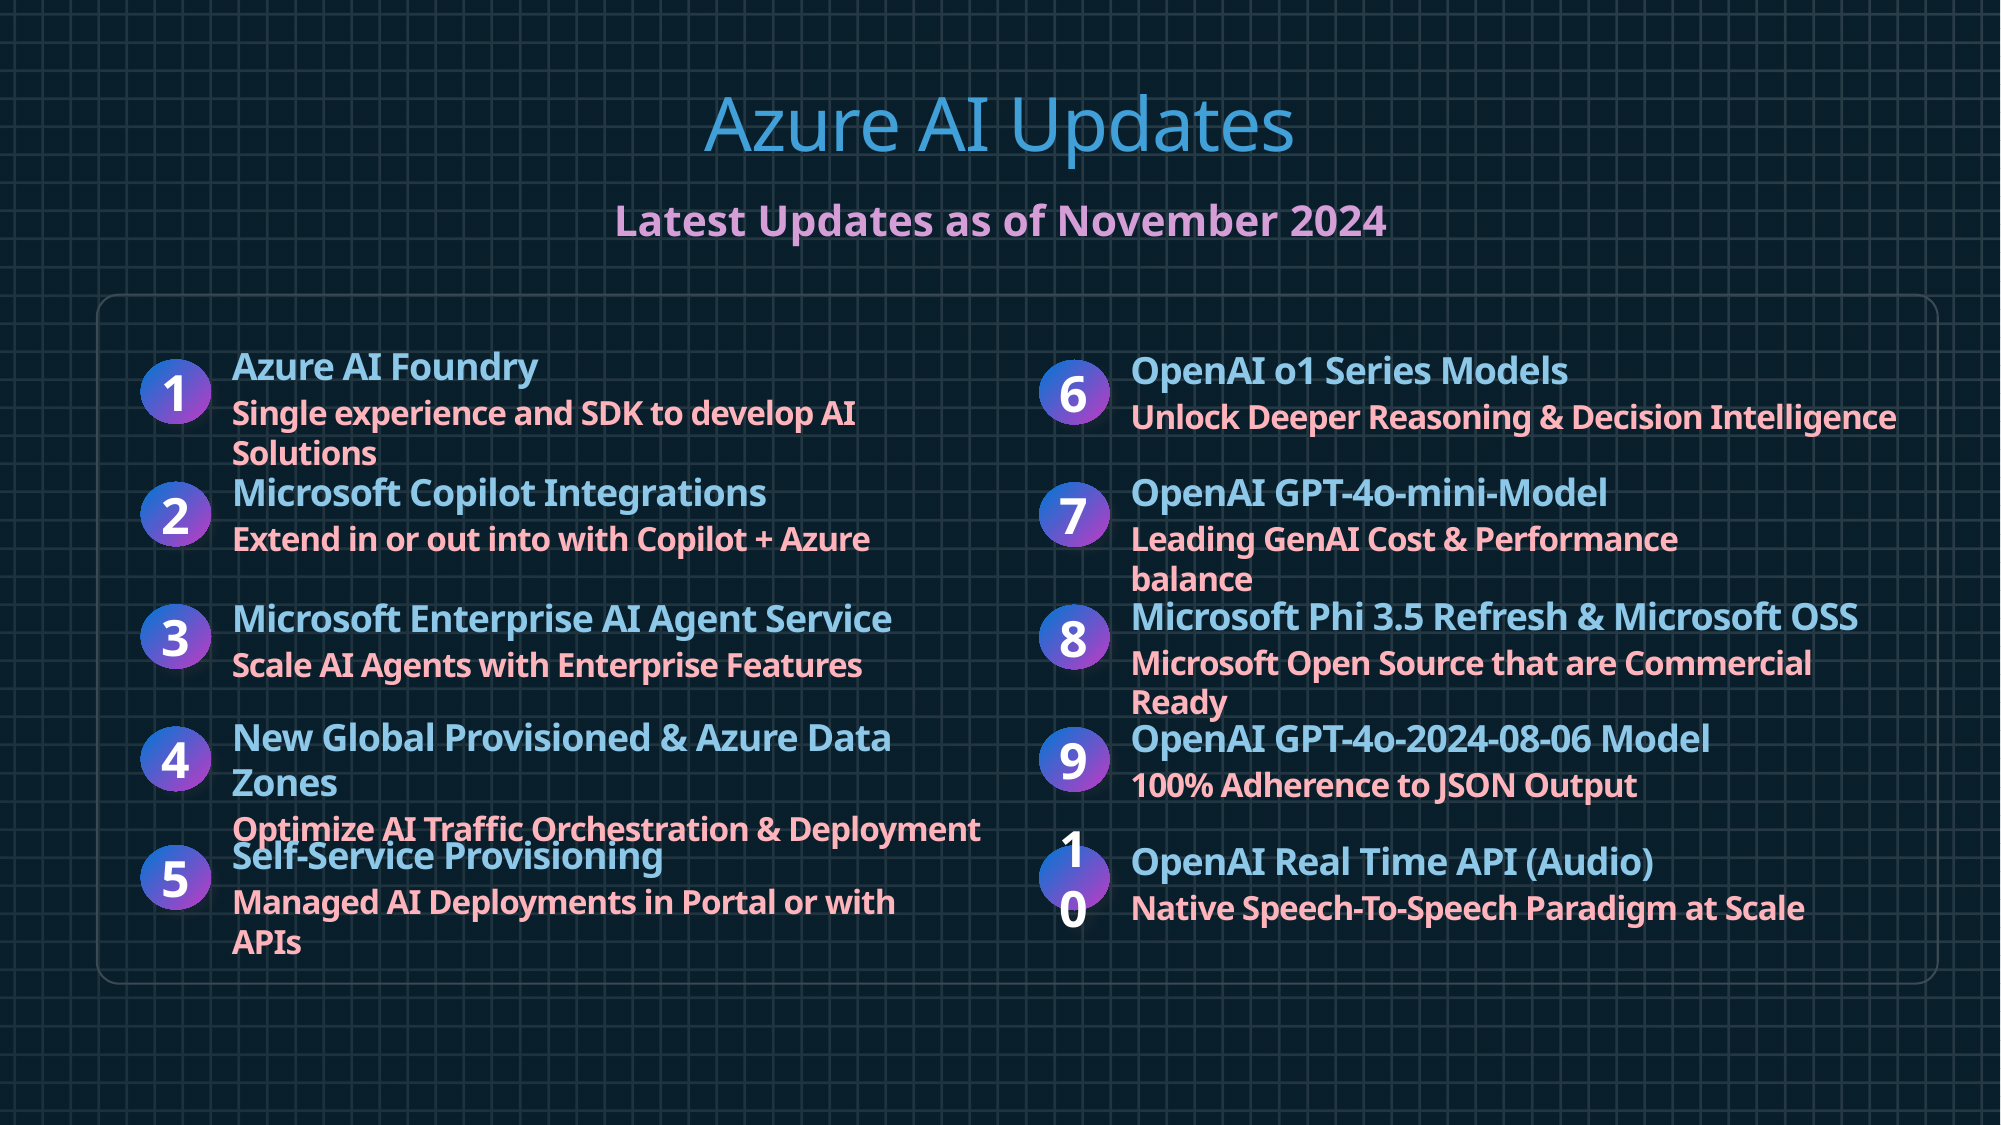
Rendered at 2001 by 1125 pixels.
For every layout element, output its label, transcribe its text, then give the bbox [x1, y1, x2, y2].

text_box Microsoft Enterprise AI Agent Service Scale AI Agents with Enterprise Features [231, 595, 905, 685]
text_box 2 [140, 481, 212, 548]
text_box 9 [1038, 726, 1111, 793]
text_box New Global Provisioned & Azure Data Zones Optimize AI Traffic Orchestration & Deployment [231, 713, 1005, 849]
text_box 4 [140, 726, 212, 792]
text_box Self-Service Provisioning Managed AI Deployments in Portal or with APIs [231, 849, 961, 962]
title Azure AI Updates [96, 69, 1904, 156]
text_box OpenAI Real Time API (Audio) Native Speech-To-Speech Paradigm at Scale [1130, 837, 1904, 928]
text_box Azure AI Foundry Single experience and SDK to develop AI Solutions [231, 342, 961, 473]
text_box 7 [1038, 481, 1111, 548]
text_box 5 [140, 844, 212, 911]
text_box Microsoft Phi 3.5 Refresh & Microsoft OSS Microsoft Open Source that are Commercial Ready [1130, 592, 1904, 722]
text_box 8 [1038, 604, 1111, 670]
text_box Microsoft Copilot Integrations Extend in or out into with Copilot + Azure [231, 473, 905, 559]
text_box Latest Updates as of November 2024 [96, 156, 1904, 246]
text_box 6 [1038, 359, 1111, 426]
text_box 1 [140, 358, 212, 425]
text_box OpenAI GPT-4o-2024-08-06 Model 100% Adherence to JSON Output [1130, 722, 1803, 805]
text_box OpenAI o1 Series Models Unlock Deeper Reasoning & Decision Intelligence [1130, 347, 1904, 437]
text_box OpenAI GPT-4o-mini-Model Leading GenAI Cost & Performance balance [1130, 468, 1803, 592]
text_box [0, 0, 2000, 1125]
text_box [96, 293, 1939, 985]
text_box 3 [140, 603, 212, 670]
text_box 10 [1038, 844, 1111, 911]
